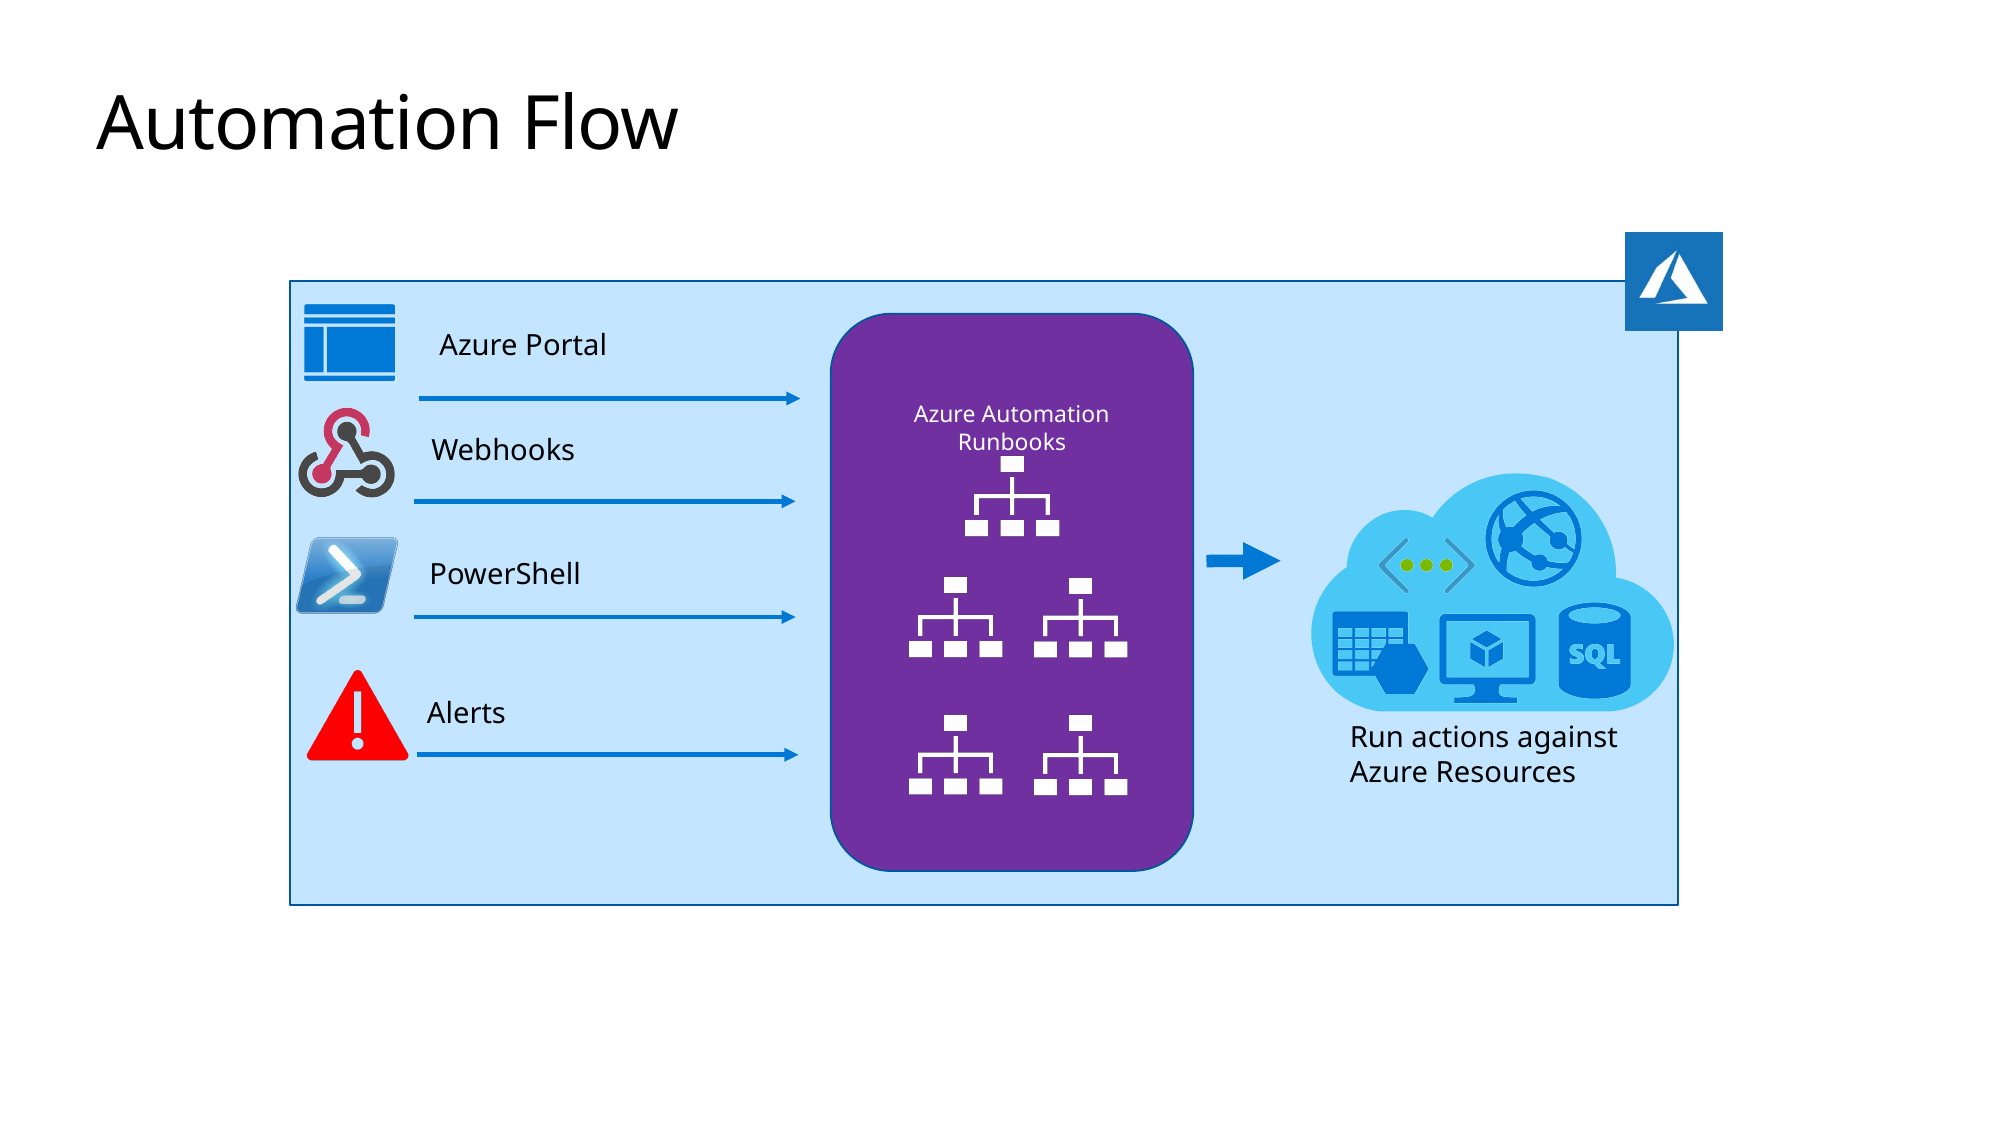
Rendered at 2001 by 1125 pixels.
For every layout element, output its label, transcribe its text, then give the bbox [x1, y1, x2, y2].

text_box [278, 232, 1723, 905]
title Automation Flow [96, 75, 1904, 166]
